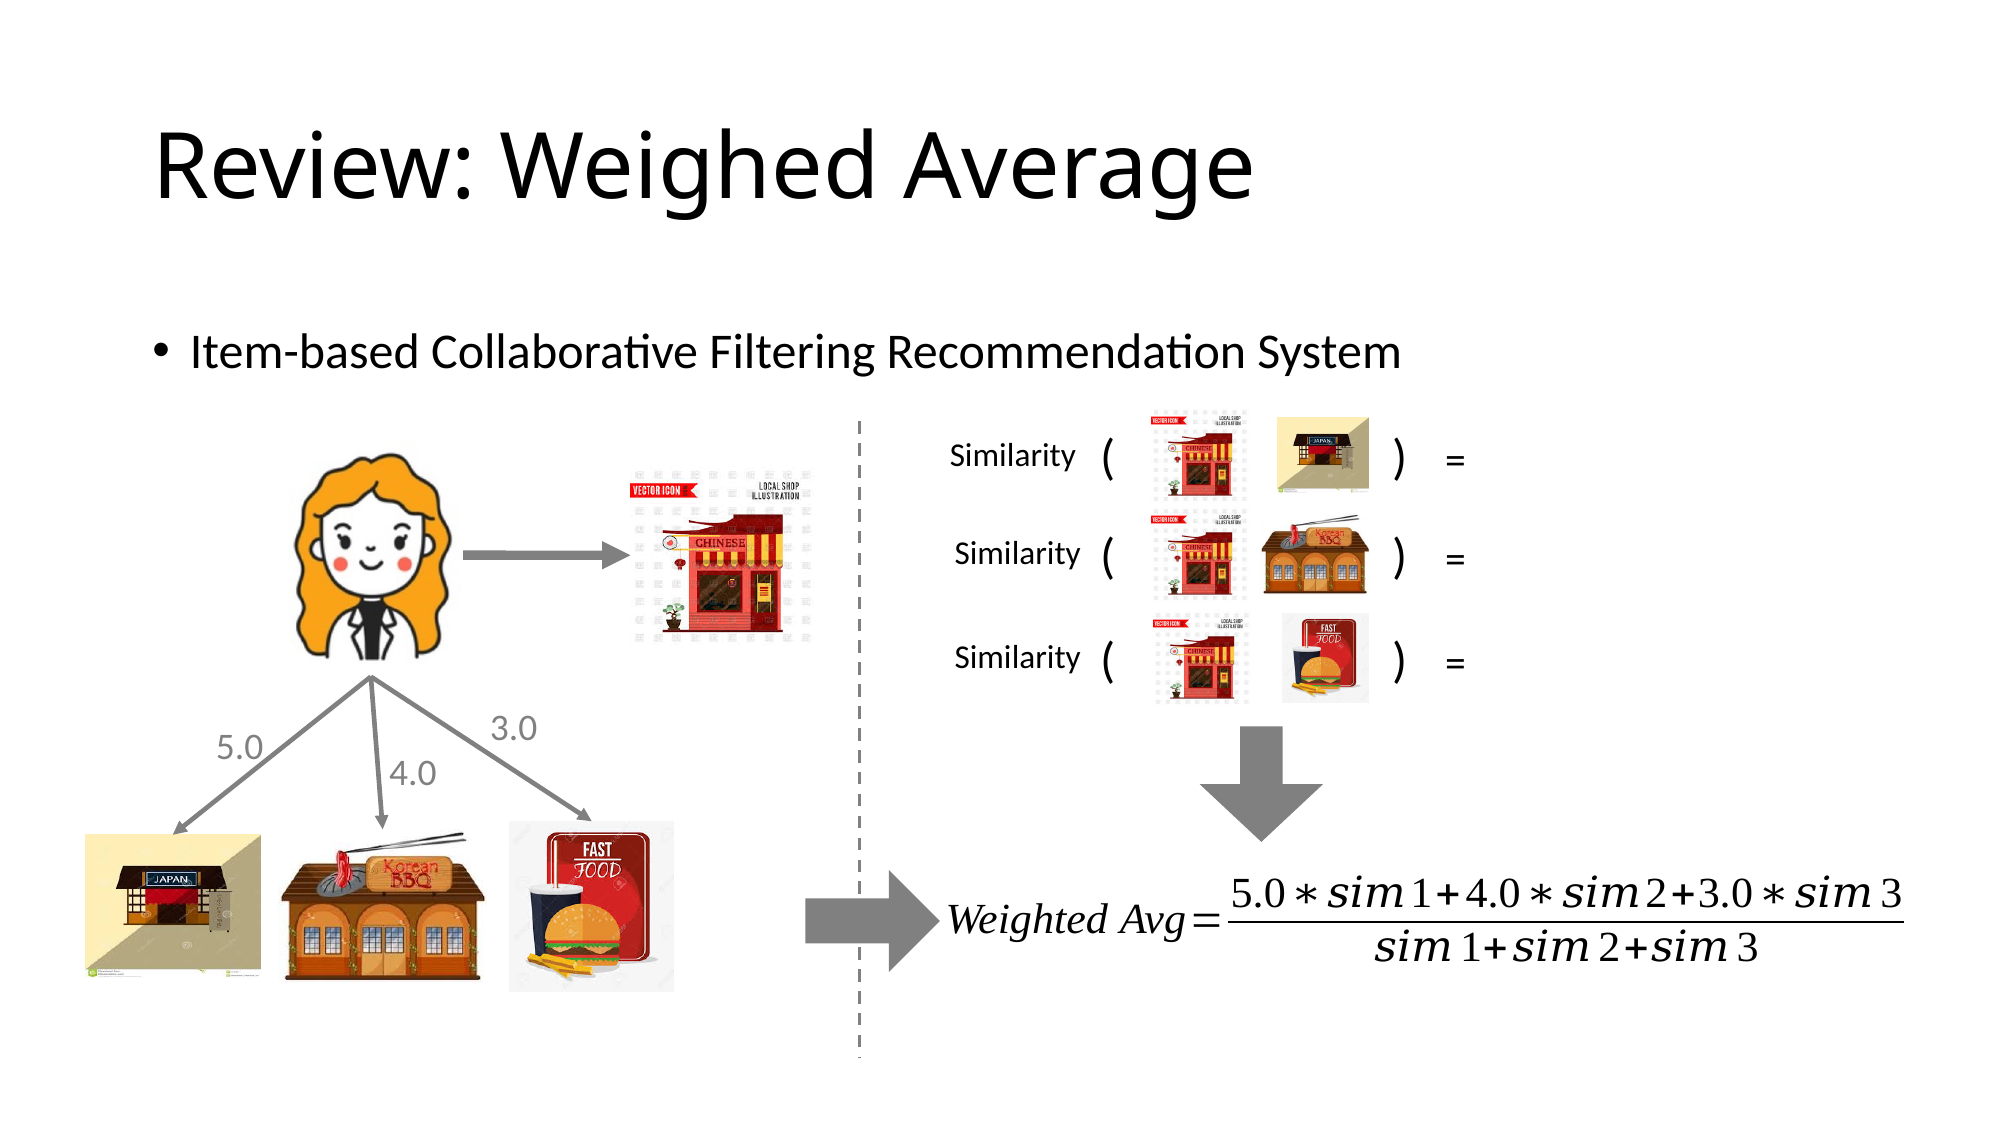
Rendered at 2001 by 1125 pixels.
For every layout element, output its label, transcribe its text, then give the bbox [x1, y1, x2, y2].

text_box ) [1386, 620, 1407, 695]
picture [278, 433, 464, 676]
picture [1150, 506, 1249, 602]
picture [630, 465, 815, 646]
picture [1151, 407, 1249, 503]
text_box [1197, 725, 1326, 844]
text_box [860, 867, 942, 975]
picture [1153, 610, 1251, 706]
text_box Similarity [1115, 627, 1120, 683]
text_box Similarity [939, 627, 1095, 683]
text_box ( [1095, 417, 1115, 493]
picture [278, 829, 487, 983]
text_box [172, 676, 371, 835]
picture [509, 821, 674, 992]
text_box Similarity [939, 523, 1095, 579]
text_box ( [1095, 620, 1115, 695]
text_box Similarity [935, 425, 1095, 480]
picture [1277, 417, 1369, 493]
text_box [370, 822, 383, 830]
text_box ( [1095, 516, 1115, 591]
picture [85, 834, 261, 978]
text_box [370, 676, 592, 822]
picture [1282, 613, 1369, 703]
title Review: Weighed Average [137, 59, 1863, 278]
text_box [804, 897, 859, 945]
text_box Similarity [1115, 523, 1120, 579]
list Item-based Collaborative Filtering Recommendation System [137, 299, 1863, 1014]
text_box ) [1386, 516, 1407, 591]
picture [1260, 513, 1370, 595]
text_box ) [1386, 417, 1407, 493]
